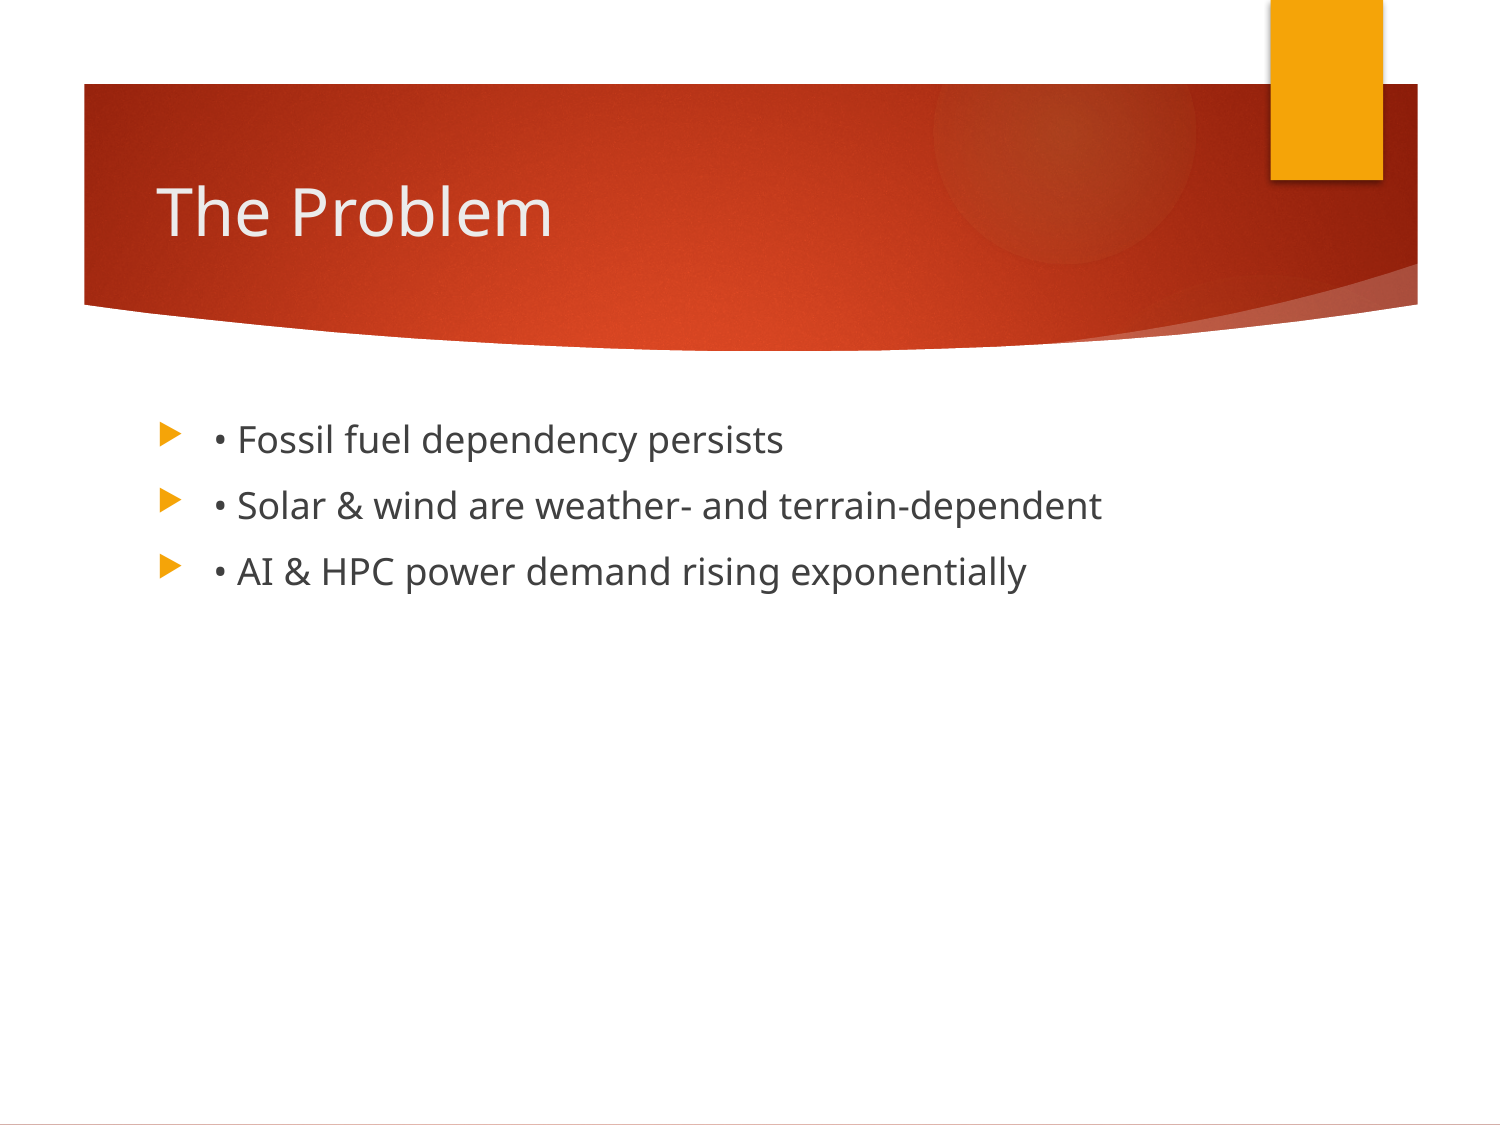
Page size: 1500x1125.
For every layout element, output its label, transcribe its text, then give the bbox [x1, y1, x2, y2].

list • Fossil fuel dependency persists • Solar & wind are weather- and terrain-dependent • AI & HPC power demand rising exponentially [142, 408, 1183, 988]
title The Problem [141, 151, 1183, 269]
